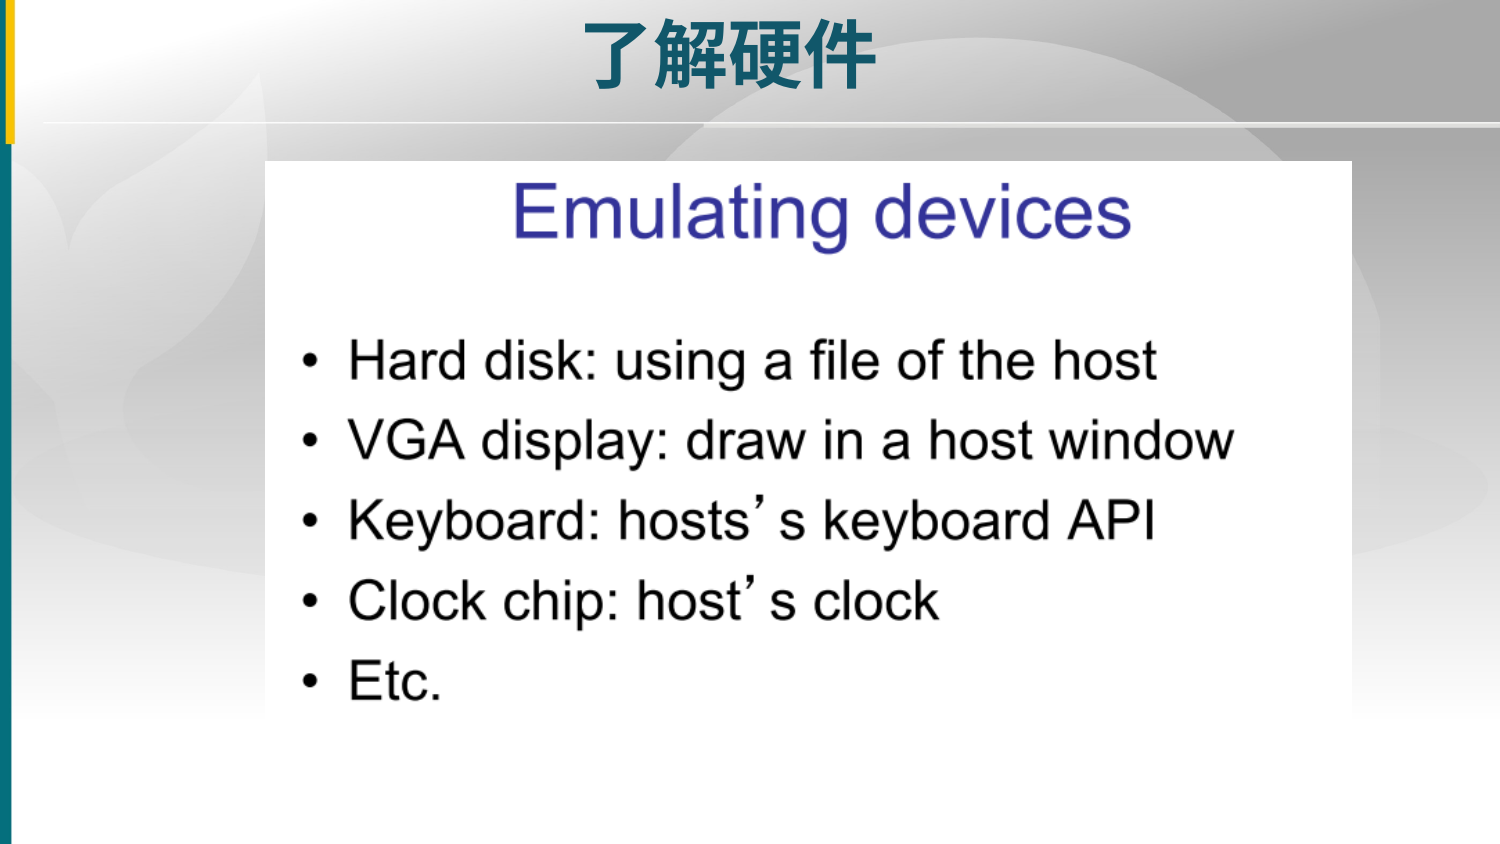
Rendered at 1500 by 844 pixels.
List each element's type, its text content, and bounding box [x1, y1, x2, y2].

picture [0, 0, 1500, 844]
title 了解硬件 [53, 0, 1404, 141]
